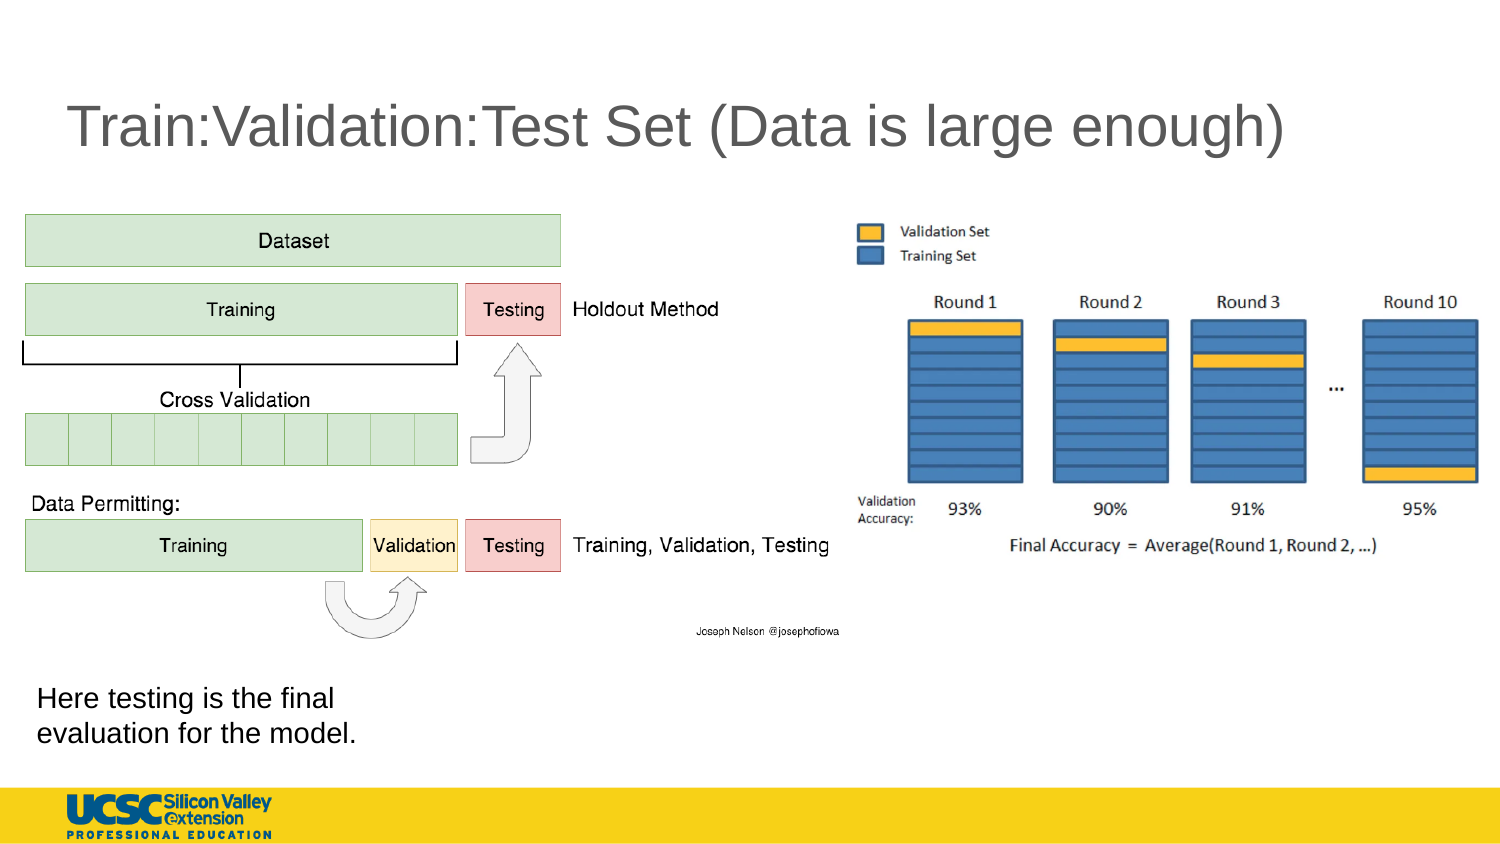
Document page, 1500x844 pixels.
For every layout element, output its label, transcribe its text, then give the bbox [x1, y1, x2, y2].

picture [60, 787, 277, 844]
text_box Here testing is the final evaluation for the model. [21, 664, 459, 765]
picture [21, 213, 840, 639]
picture [843, 208, 1486, 581]
title Train:Validation:Test Set (Data is large enough) [51, 72, 1449, 167]
